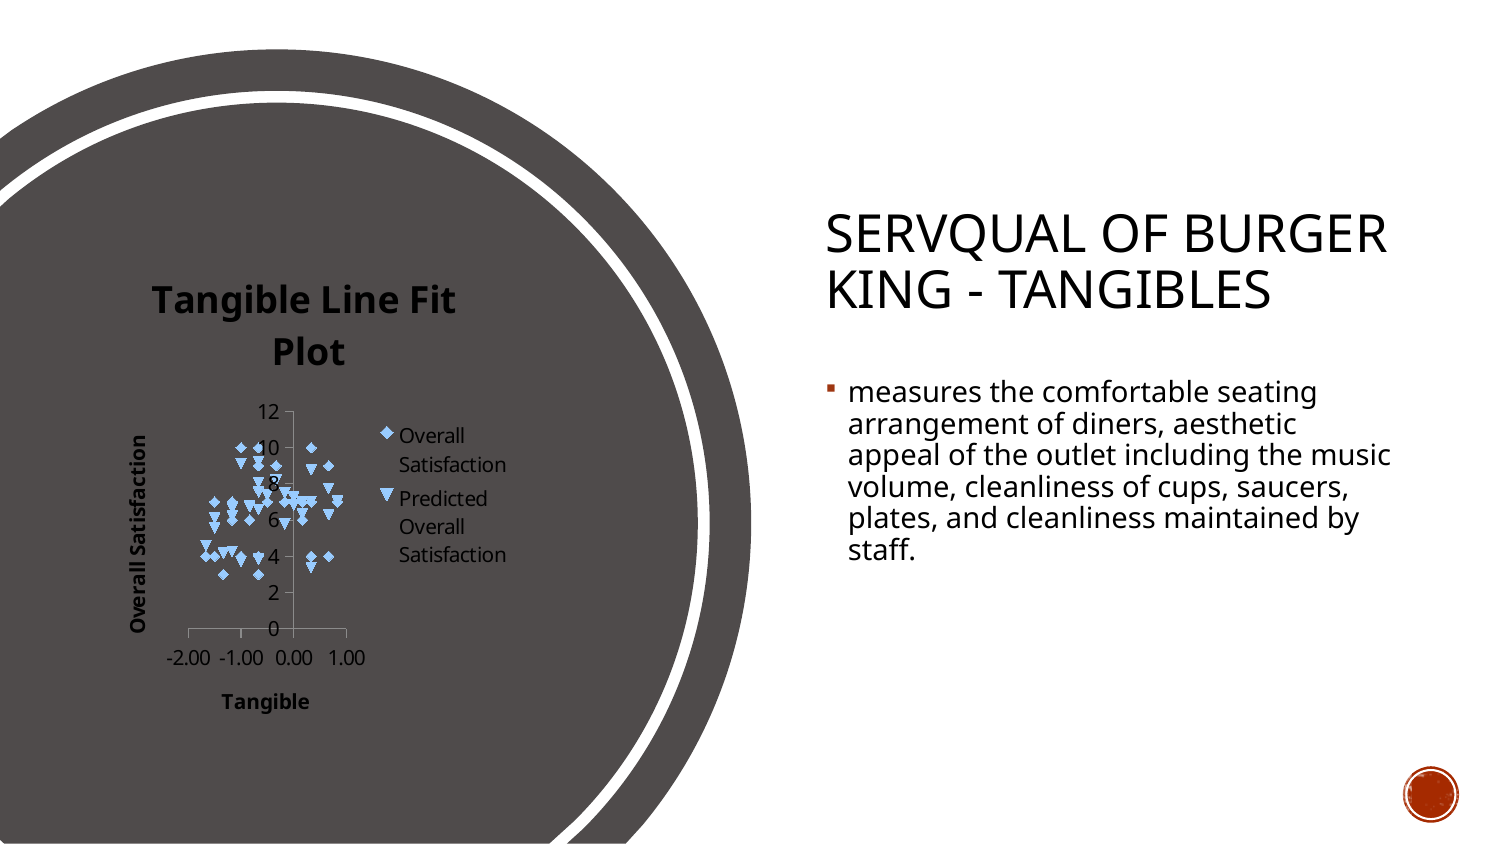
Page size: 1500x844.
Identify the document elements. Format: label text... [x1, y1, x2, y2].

text_box [0, 0, 1500, 844]
list measures the comfortable seating arrangement of diners, aesthetic appeal of the outlet including the music volume, cleanliness of cups, saucers, plates, and cleanliness maintained by staff. [810, 369, 1410, 748]
text_box [0, 48, 753, 844]
chart [93, 246, 524, 745]
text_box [1405, 768, 1457, 821]
title SERVQUAL of Burger King - TANGIBLES [810, 170, 1410, 357]
